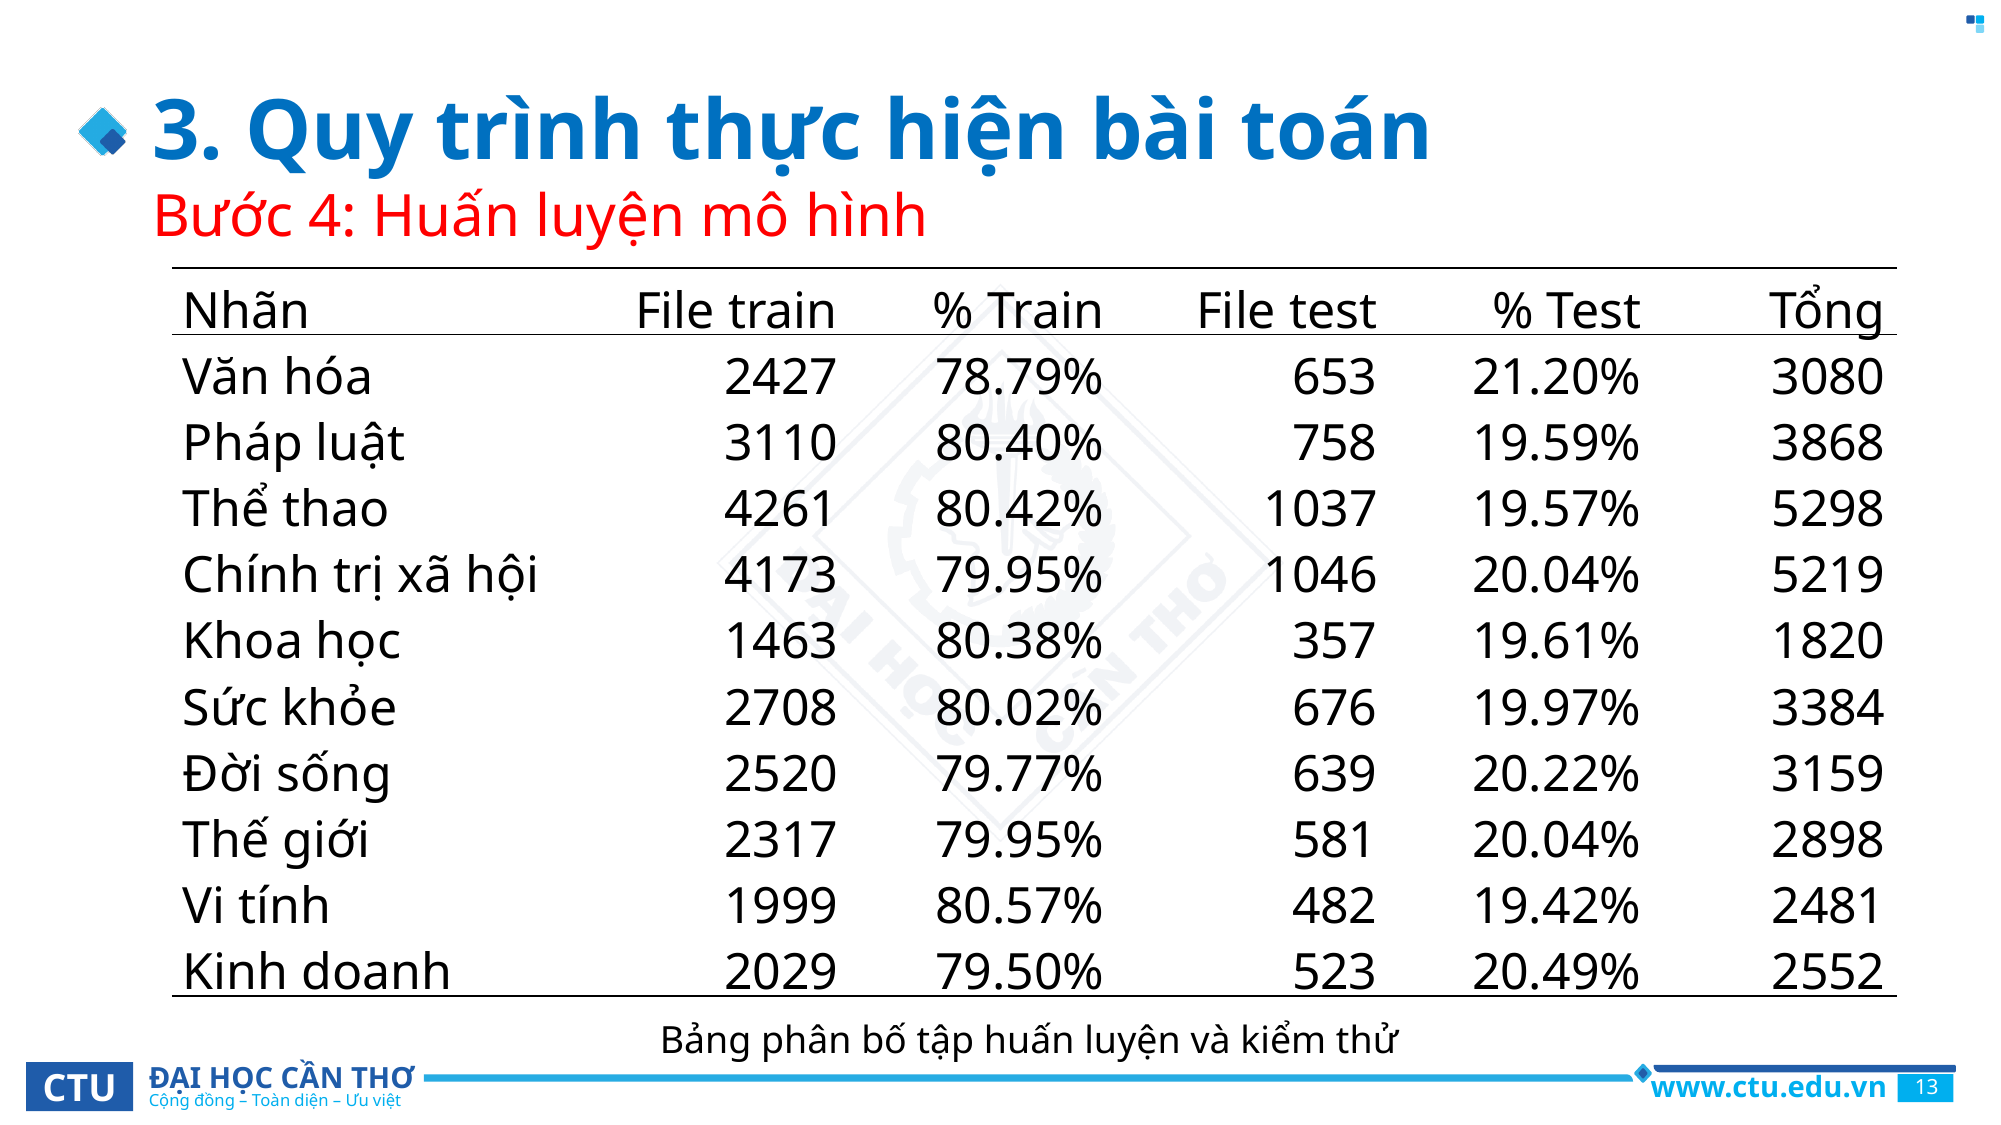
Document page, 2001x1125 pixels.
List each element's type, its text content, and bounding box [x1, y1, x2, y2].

picture [78, 107, 127, 156]
table_cell 20.04% [1389, 798, 1652, 864]
table_cell 2520 [556, 731, 849, 798]
table_cell 20.49% [1389, 930, 1652, 995]
table_header File test [1115, 269, 1389, 334]
table_cell 357 [1115, 599, 1389, 665]
table_cell 4173 [556, 533, 849, 599]
table_cell 19.61% [1389, 599, 1652, 665]
table_cell Pháp luật [172, 401, 556, 467]
table_cell 581 [1115, 798, 1389, 864]
table_cell 79.50% [849, 930, 1115, 995]
table_cell 19.57% [1389, 467, 1652, 533]
table_cell 80.38% [849, 599, 1115, 665]
table_cell 2481 [1652, 864, 1897, 930]
table_cell Khoa học [172, 599, 556, 665]
table_cell 3080 [1652, 335, 1897, 401]
table_header File train [556, 269, 849, 334]
table_cell Thế giới [172, 798, 556, 864]
table_cell 5298 [1652, 467, 1897, 533]
table_cell Vi tính [172, 864, 556, 930]
table_cell 19.97% [1389, 665, 1652, 731]
table_cell Chính trị xã hội [172, 533, 556, 599]
table_cell 78.79% [849, 335, 1115, 401]
table_cell 19.42% [1389, 864, 1652, 930]
table_cell 80.02% [849, 665, 1115, 731]
table_cell 2029 [556, 930, 849, 995]
table_cell 2898 [1652, 798, 1897, 864]
table_cell 80.40% [849, 401, 1115, 467]
table_cell 1463 [556, 599, 849, 665]
table_cell 2317 [556, 798, 849, 864]
table_cell 19.59% [1389, 401, 1652, 467]
table_cell 2427 [556, 335, 849, 401]
table_cell 1046 [1115, 533, 1389, 599]
table_cell 4261 [556, 467, 849, 533]
table_cell 79.77% [849, 731, 1115, 798]
table_cell 3868 [1652, 401, 1897, 467]
table_cell 523 [1115, 930, 1389, 995]
table_header Tổng [1652, 269, 1897, 334]
table_cell 3159 [1652, 731, 1897, 798]
table_header Nhãn [172, 269, 556, 334]
table_cell 80.42% [849, 467, 1115, 533]
table_cell 1037 [1115, 467, 1389, 533]
table_cell 2552 [1652, 930, 1897, 995]
table_cell 3384 [1652, 665, 1897, 731]
table_cell 3110 [556, 401, 849, 467]
table_cell 79.95% [849, 533, 1115, 599]
table_cell Kinh doanh [172, 930, 556, 995]
table_cell Sức khỏe [172, 665, 556, 731]
table_cell Thể thao [172, 467, 556, 533]
table_cell 79.95% [849, 798, 1115, 864]
table_cell 80.57% [849, 864, 1115, 930]
text_box Bảng phân bố tập huấn luyện và kiểm thử [645, 1008, 1424, 1069]
table_cell 20.22% [1389, 731, 1652, 798]
table_header % Test [1389, 269, 1652, 334]
table_cell 639 [1115, 731, 1389, 798]
table_cell 653 [1115, 335, 1389, 401]
text_box Bước 4: Huấn luyện mô hình [137, 170, 962, 256]
table_cell 2708 [556, 665, 849, 731]
table_cell 20.04% [1389, 533, 1652, 599]
table_cell 676 [1115, 665, 1389, 731]
table_cell 1820 [1652, 599, 1897, 665]
title 3. Quy trình thực hiện bài toán [137, 22, 1863, 243]
table_cell Đời sống [172, 731, 556, 798]
table_cell 758 [1115, 401, 1389, 467]
table_cell 21.20% [1389, 335, 1652, 401]
table_cell 482 [1115, 864, 1389, 930]
table_cell 5219 [1652, 533, 1897, 599]
table_cell 1999 [556, 864, 849, 930]
table_cell Văn hóa [172, 335, 556, 401]
table_header % Train [849, 269, 1115, 334]
